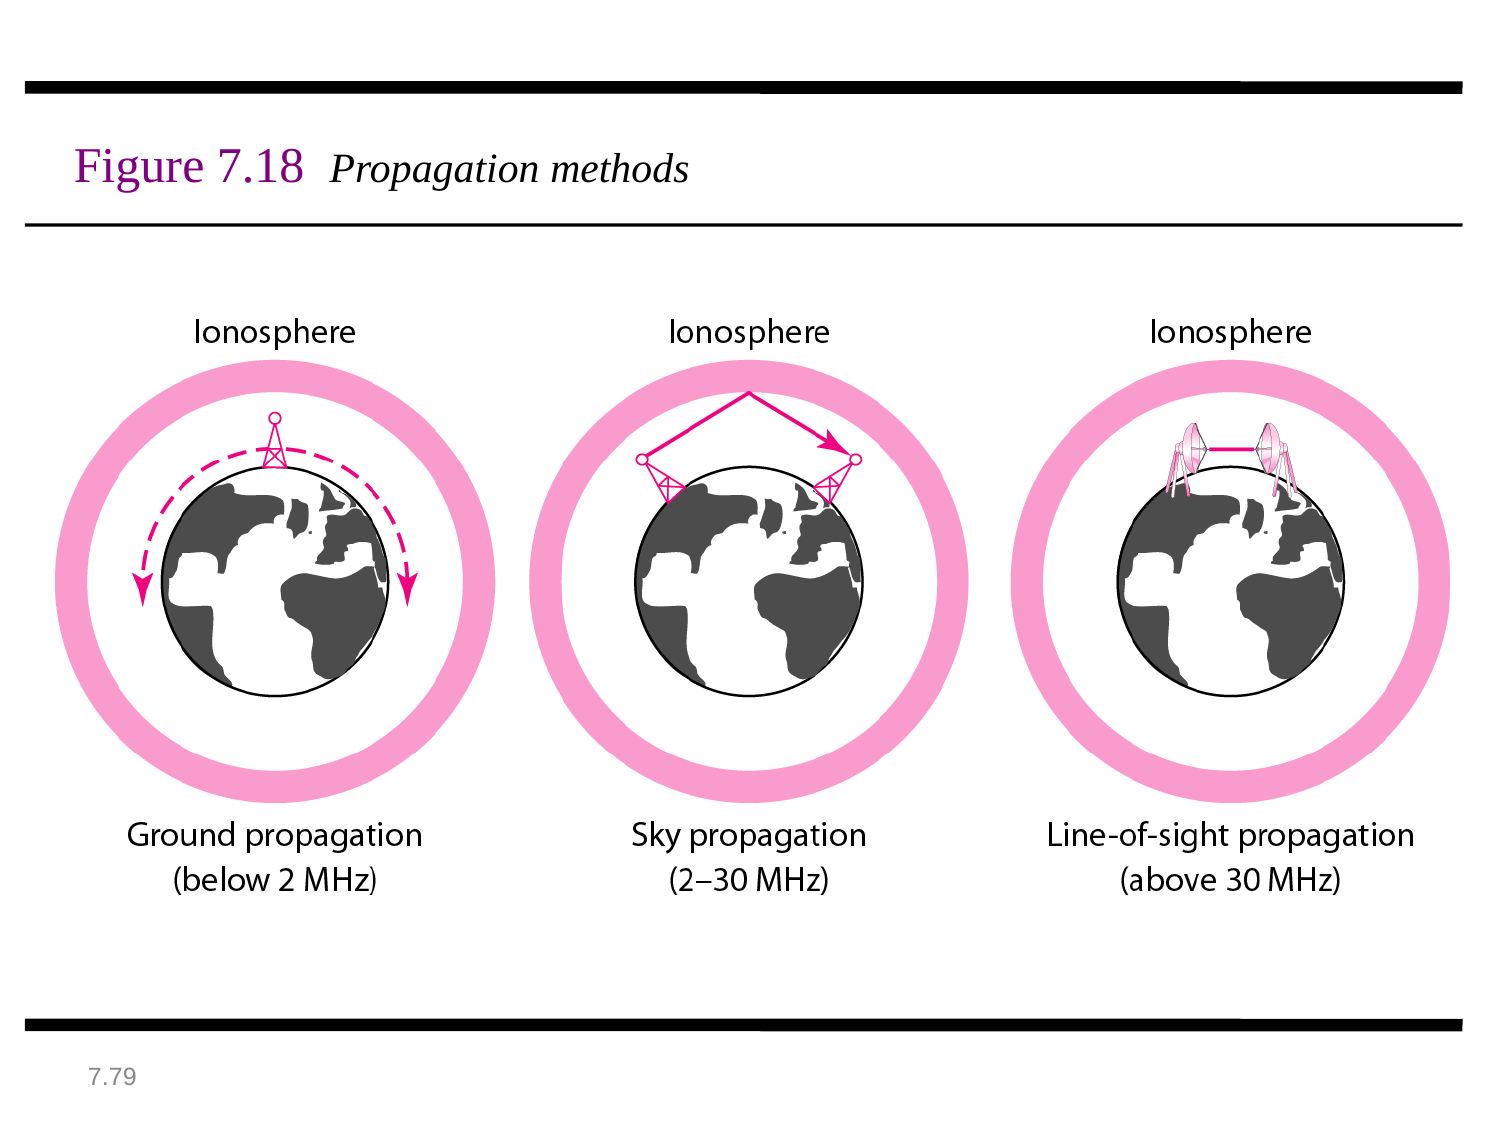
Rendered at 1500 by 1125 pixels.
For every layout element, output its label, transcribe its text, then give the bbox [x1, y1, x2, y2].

text_box Figure 7.18 Propagation methods [58, 124, 705, 200]
picture [55, 314, 1451, 901]
slide_number 7.79 [87, 1060, 153, 1091]
